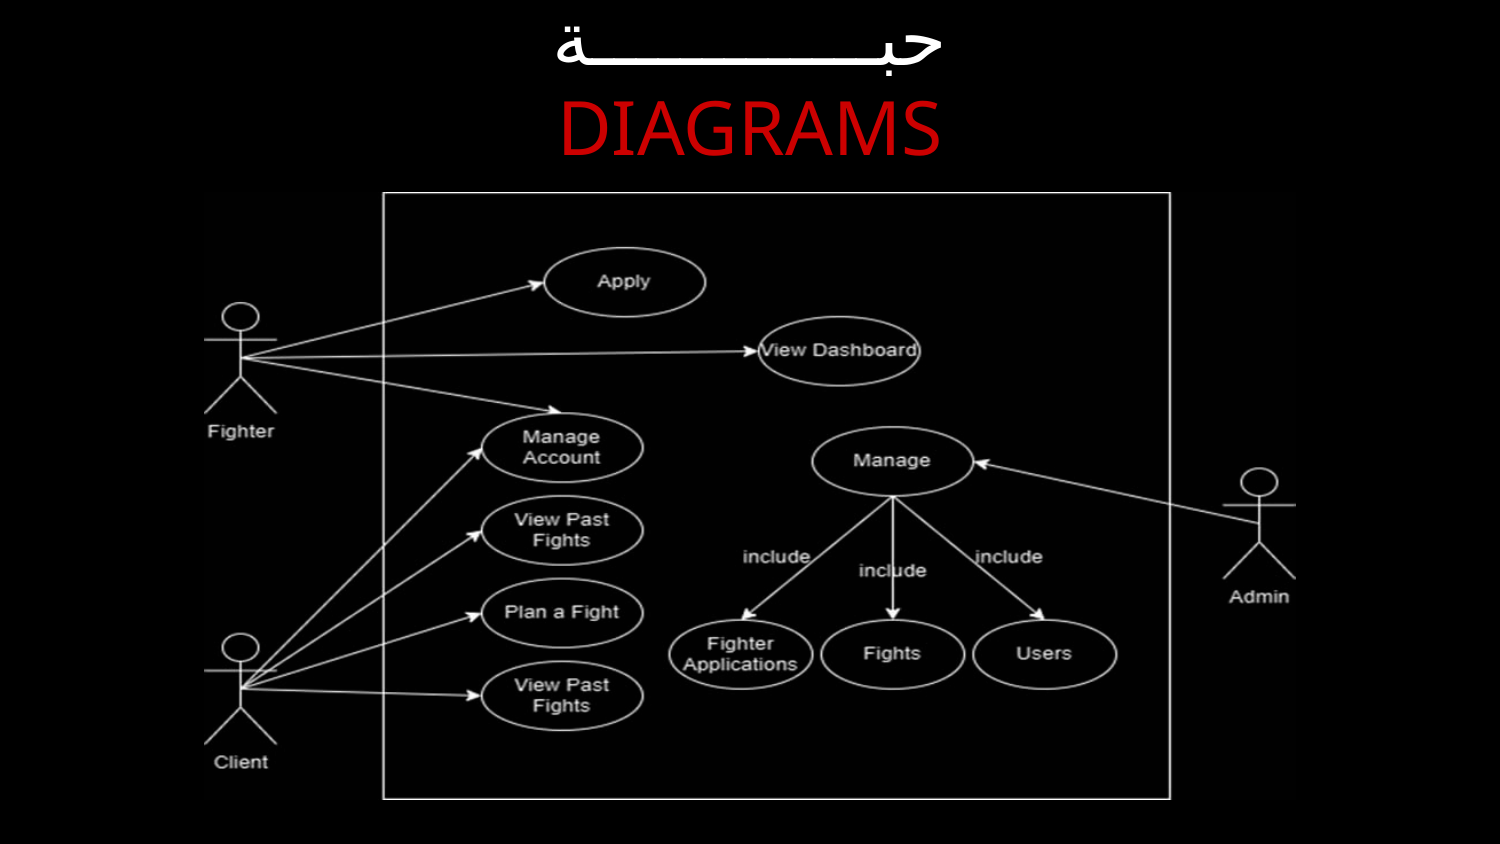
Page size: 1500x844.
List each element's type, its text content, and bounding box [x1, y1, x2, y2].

picture [203, 192, 1296, 800]
text_box حبـــــــــــــة DIAGRAMS [444, 0, 1056, 191]
